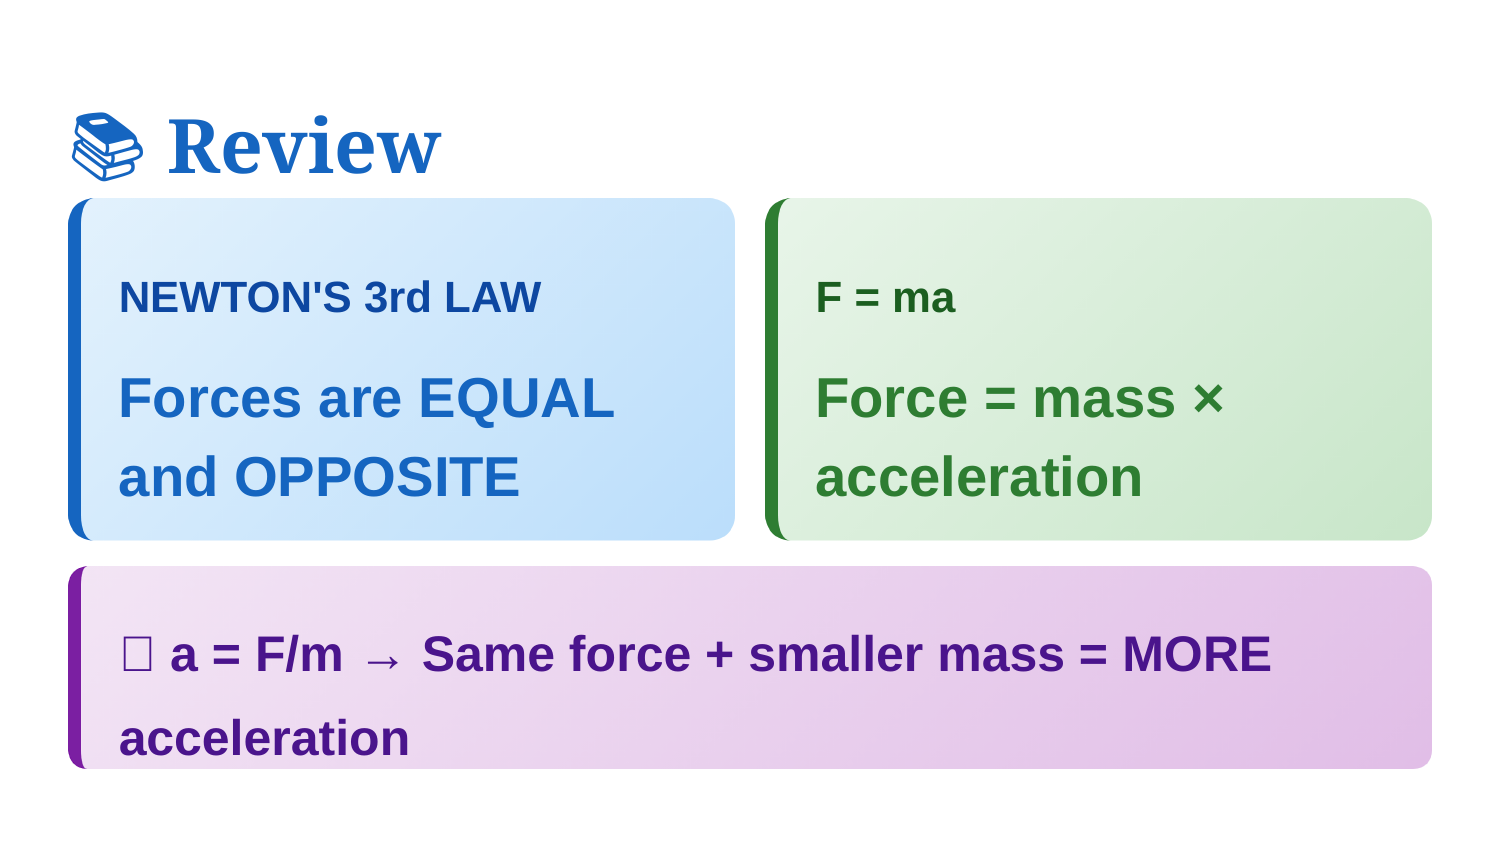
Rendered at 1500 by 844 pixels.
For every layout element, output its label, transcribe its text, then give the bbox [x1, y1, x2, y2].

picture [68, 198, 735, 542]
text_box 📚 Review [68, 62, 1459, 168]
picture [765, 198, 1432, 542]
picture [68, 566, 1432, 769]
